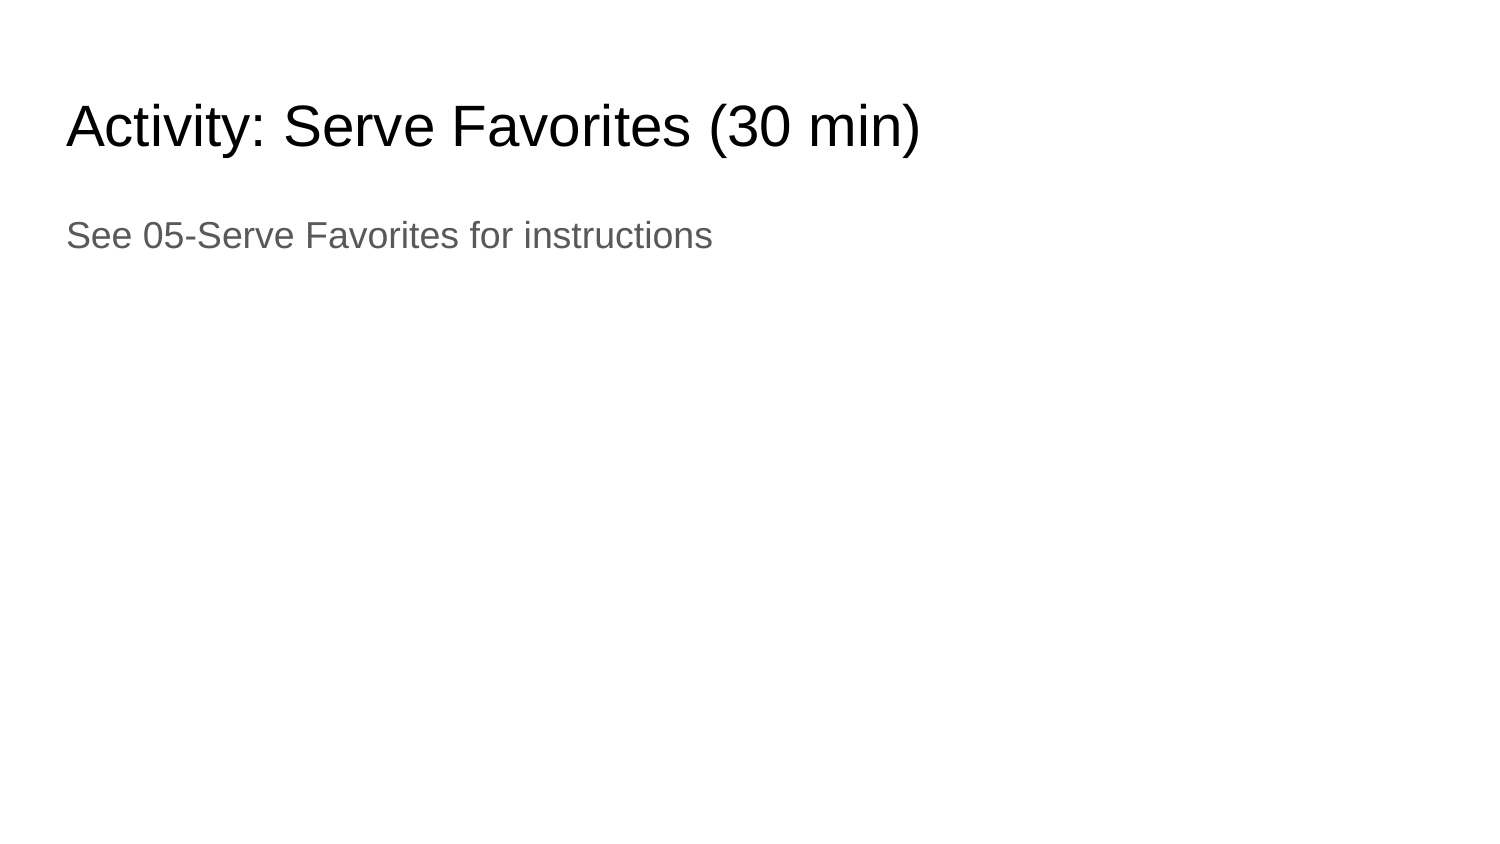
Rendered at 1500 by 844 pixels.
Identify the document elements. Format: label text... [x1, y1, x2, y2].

title Activity: Serve Favorites (30 min) [51, 72, 1449, 167]
list See 05-Serve Favorites for instructions [51, 189, 1449, 750]
